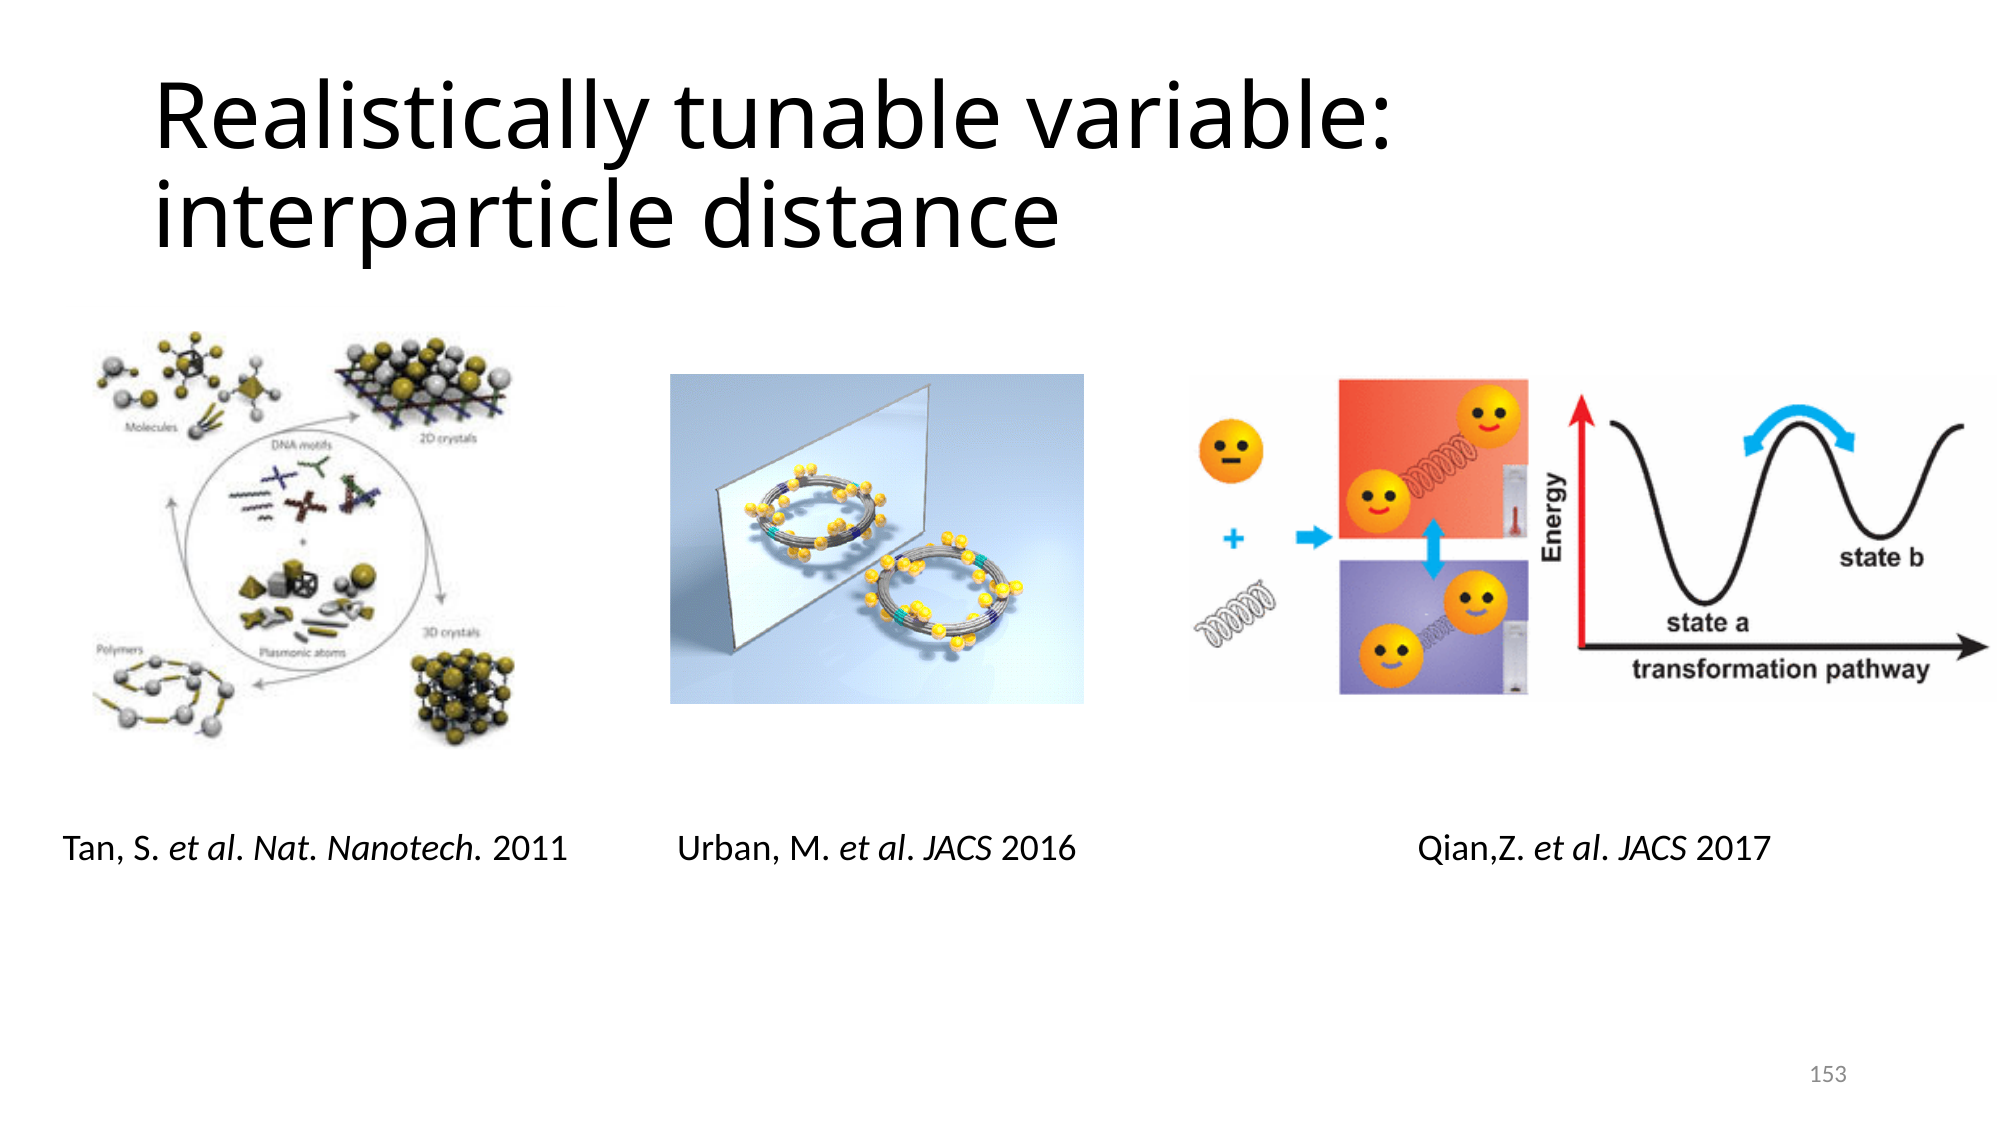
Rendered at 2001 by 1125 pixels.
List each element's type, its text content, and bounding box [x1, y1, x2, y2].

slide_number 152 [1412, 1042, 1863, 1103]
text_box Urban, M. et al. JACS 2016 [662, 815, 1092, 876]
text_box Tan, S. et al. Nat. Nanotech. 2011 [47, 815, 584, 876]
picture [670, 374, 1085, 704]
text_box Qian,Z. et al. JACS 2017 [1402, 815, 1787, 876]
picture [1189, 374, 2000, 703]
title Realistically tunable variable: interparticle distance [137, 59, 1863, 278]
picture [66, 305, 565, 772]
